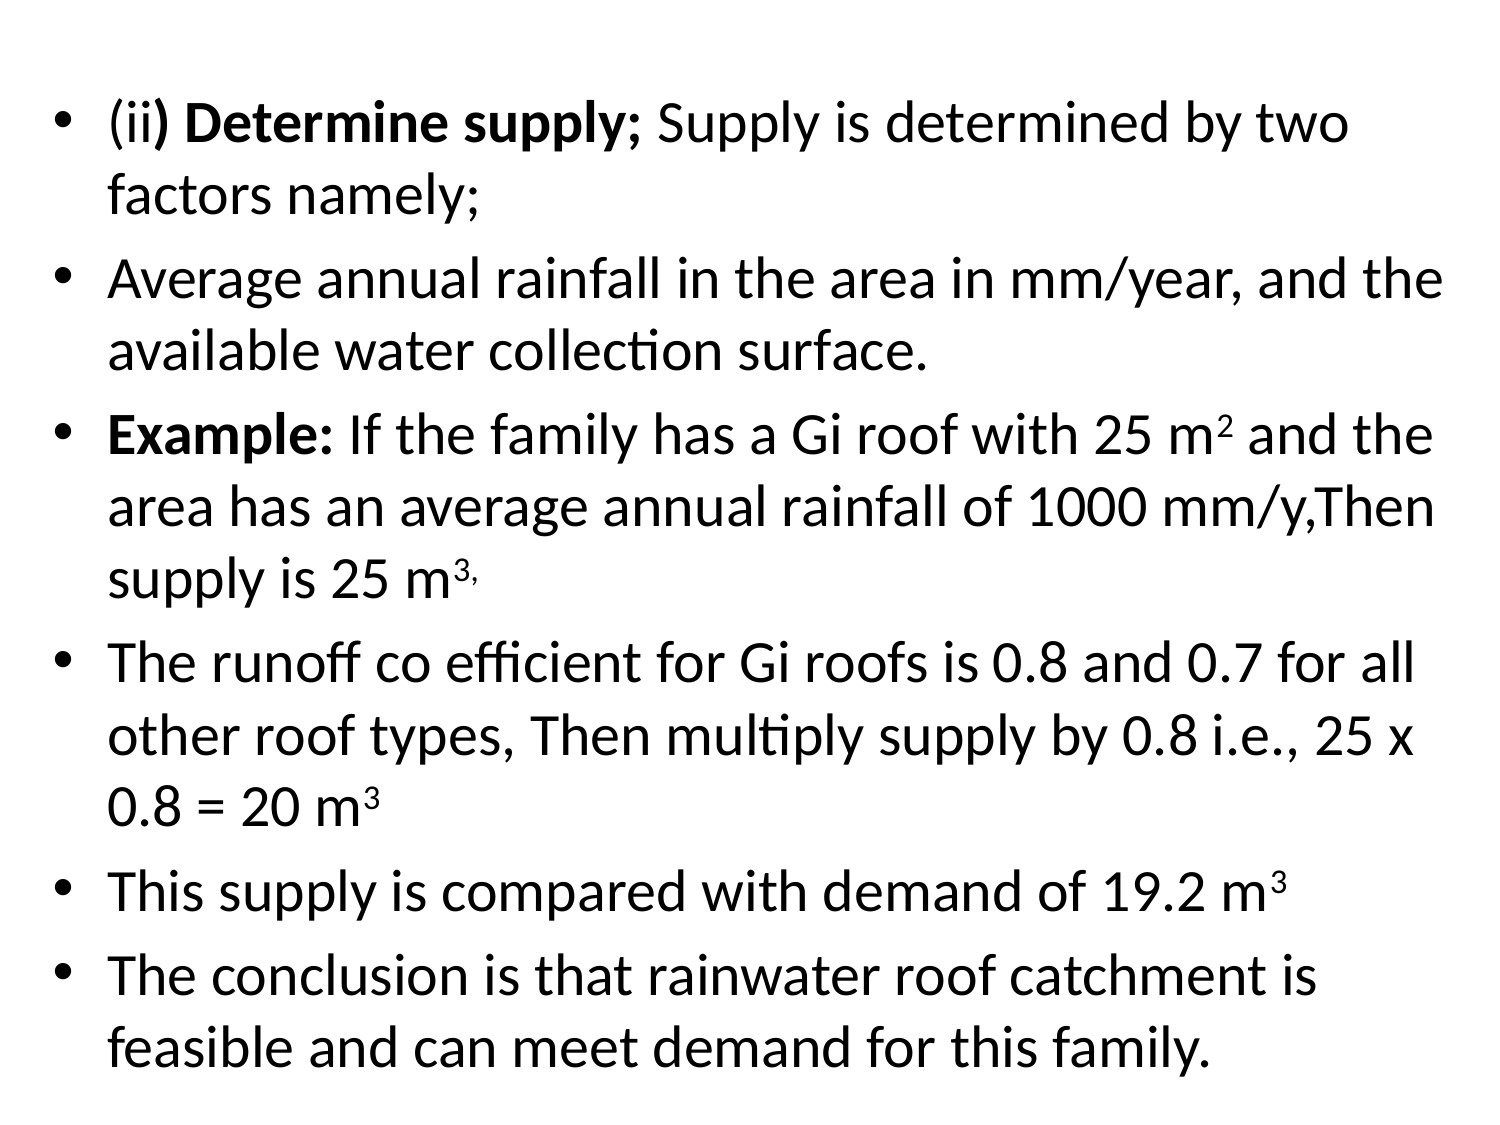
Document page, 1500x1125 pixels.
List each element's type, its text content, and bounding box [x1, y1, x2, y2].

list (ii) Determine supply; Supply is determined by two factors namely; Average annual rainfall in the area in mm/year, and the available water collection surface. Example: If the family has a Gi roof with 25 m2 and the area has an average annual rainfall of 1000 mm/y,Then supply is 25 m3, The runoff co efficient for Gi roofs is 0.8 and 0.7 for all other roof types, Then multiply supply by 0.8 i.e., 25 x 0.8 = 20 m3 This supply is compared with demand of 19.2 m3 The conclusion is that rainwater roof catchment is feasible and can meet demand for this family. [37, 75, 1463, 1088]
